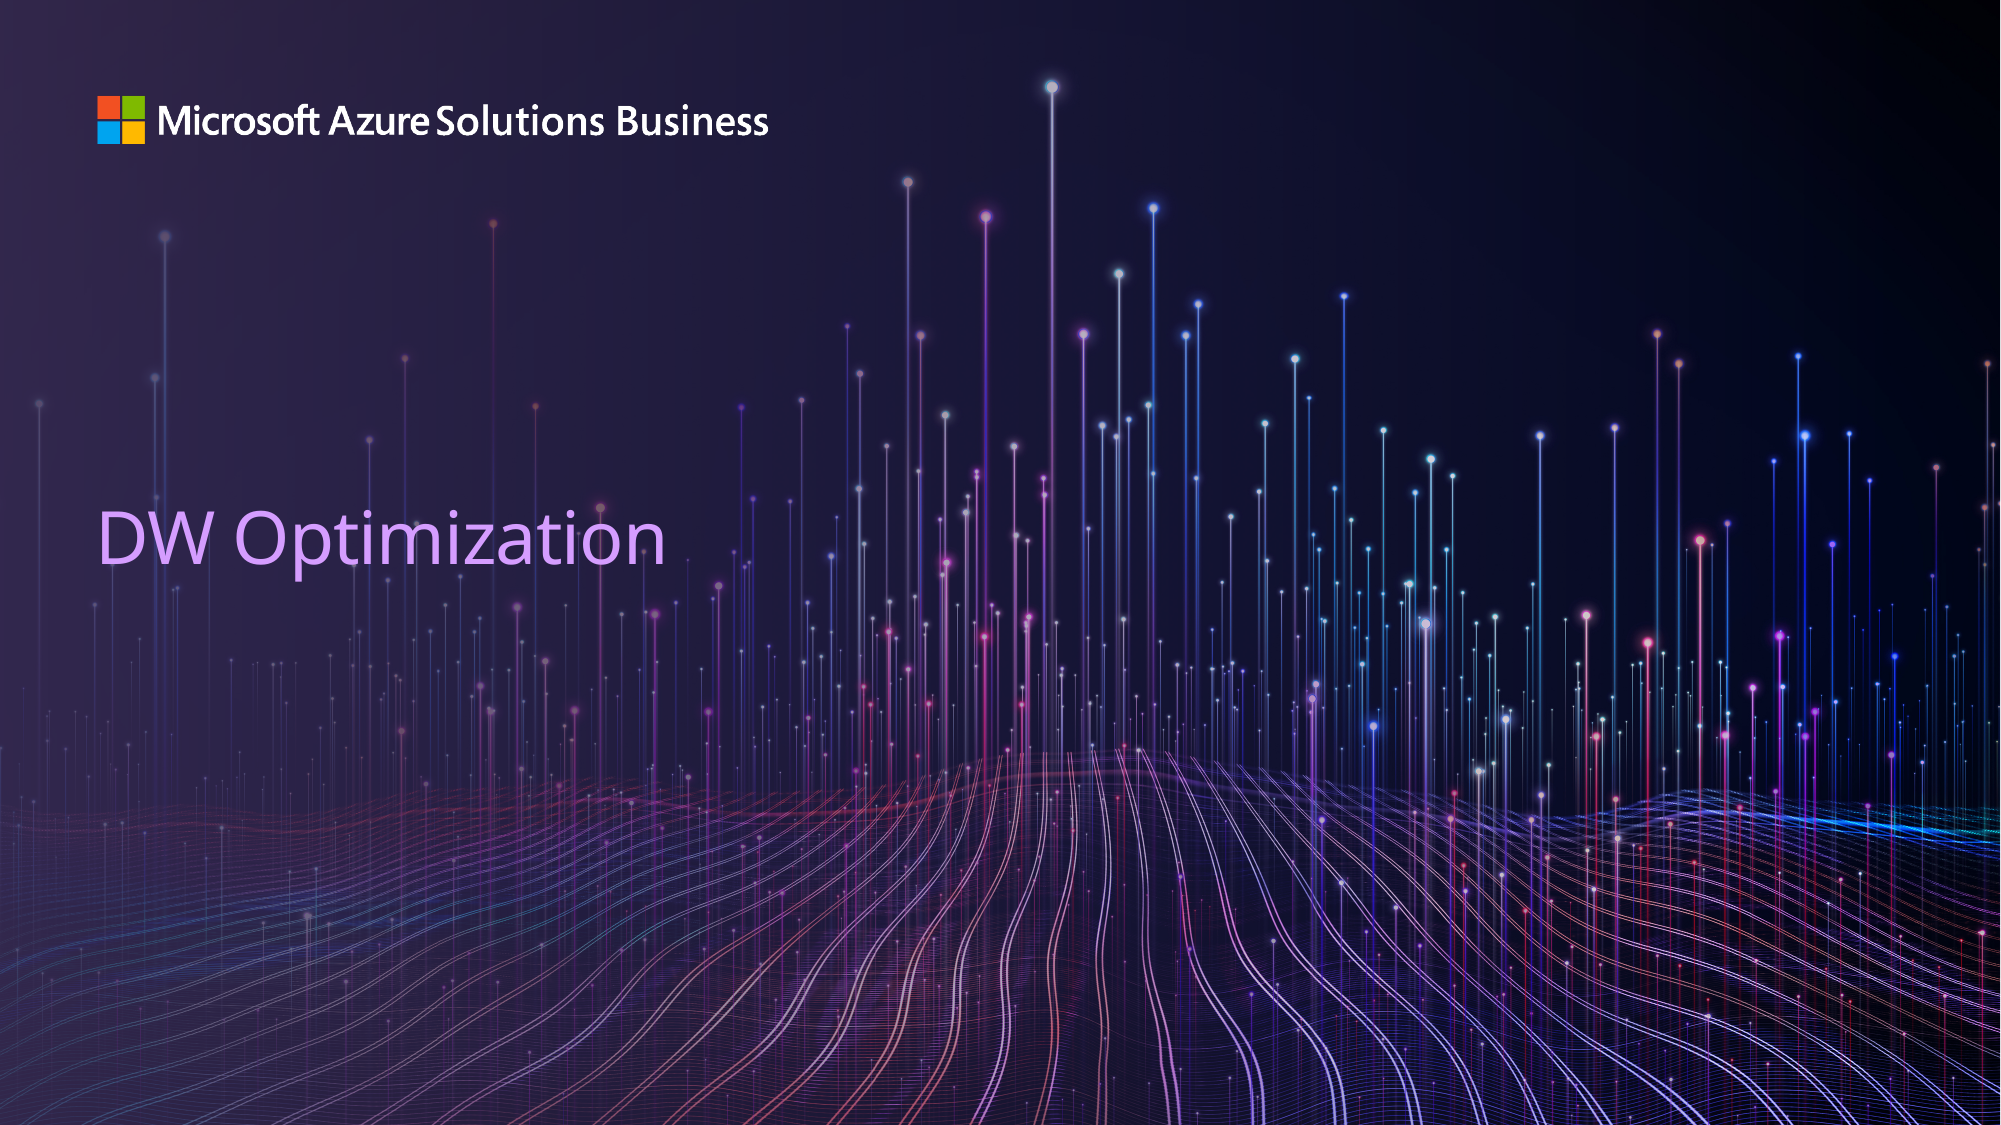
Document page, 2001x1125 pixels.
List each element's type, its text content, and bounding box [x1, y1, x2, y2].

picture [89, 91, 776, 148]
title DW Optimization [95, 490, 930, 580]
picture [1266, 0, 2001, 1125]
